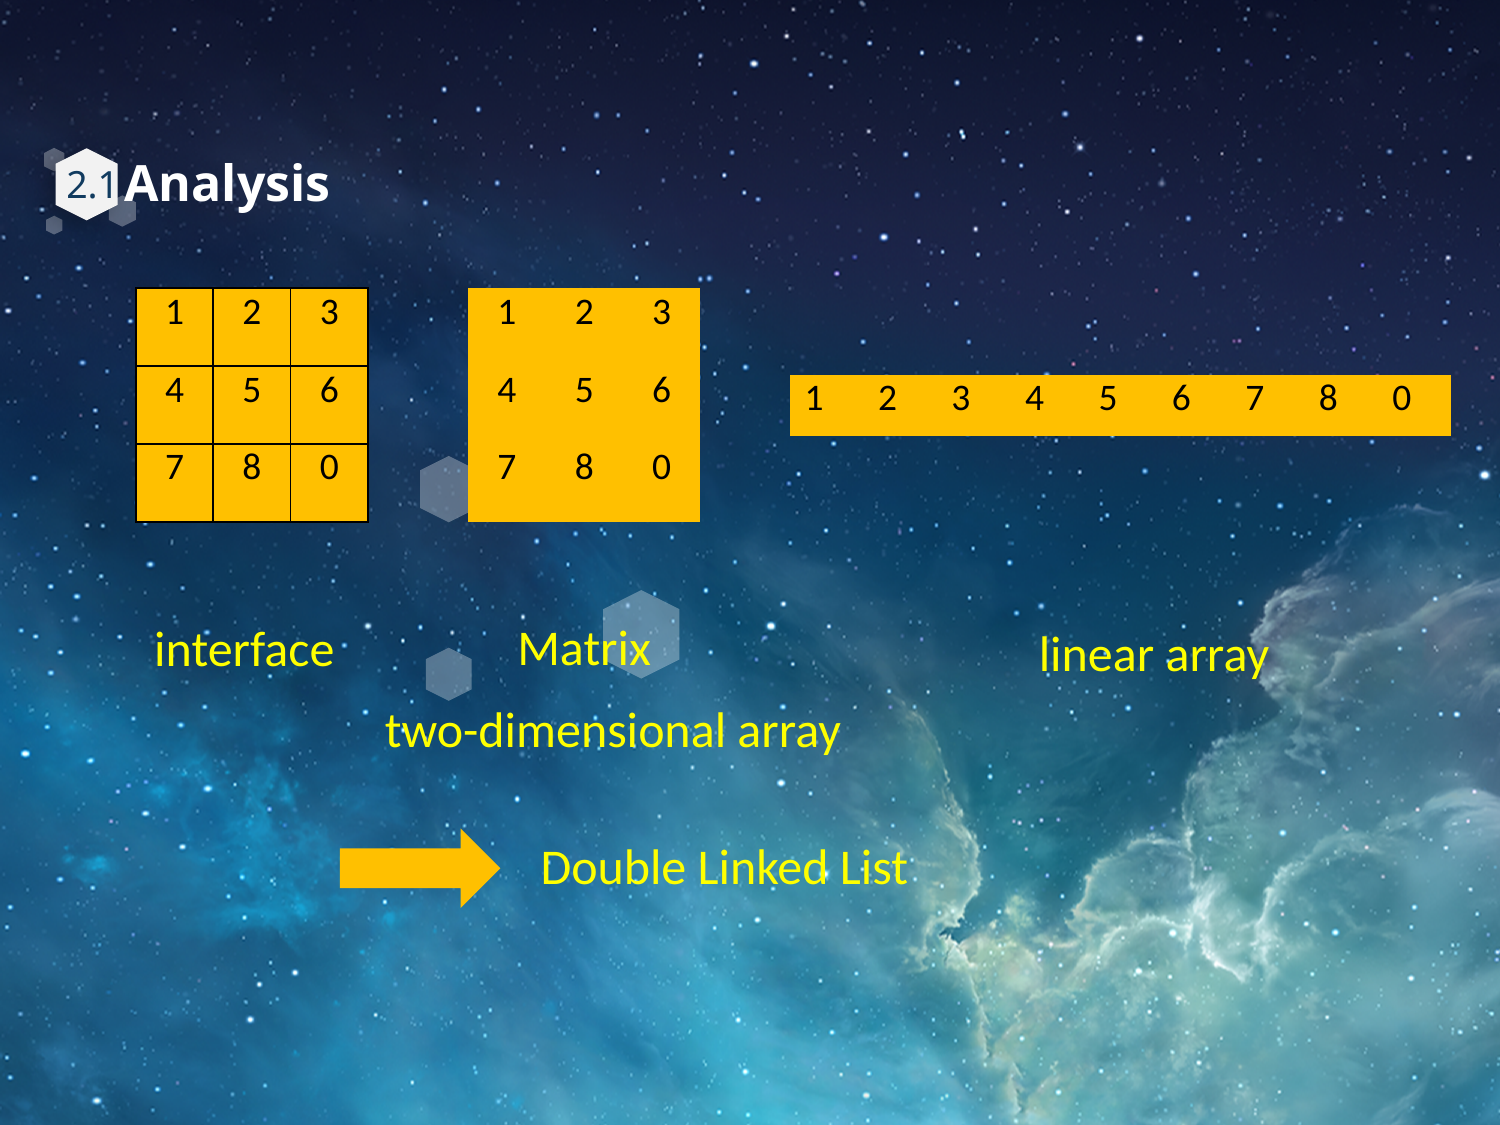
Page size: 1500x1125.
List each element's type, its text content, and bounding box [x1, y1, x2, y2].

text_box [419, 454, 468, 524]
table_cell 7 [137, 445, 212, 521]
table_cell 8 [546, 444, 623, 522]
table_cell 0 [291, 445, 367, 521]
table_header 7 [1230, 375, 1304, 436]
table_cell 4 [468, 366, 546, 444]
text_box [44, 147, 136, 235]
table_header 1 [468, 288, 546, 366]
table_header 3 [623, 288, 700, 366]
table_cell 0 [623, 444, 700, 522]
table_header 2 [863, 375, 937, 436]
table_header 3 [291, 289, 367, 365]
table_cell 7 [468, 444, 546, 522]
table_header 8 [1304, 375, 1377, 436]
text_box [603, 588, 681, 667]
table_header 5 [1083, 375, 1157, 436]
text_box Double Linked List [525, 826, 924, 902]
text_box linear array [1024, 613, 1285, 689]
table_header 4 [1010, 375, 1083, 436]
table_cell 5 [214, 367, 290, 443]
text_box Analysis [109, 143, 346, 219]
picture [0, 0, 1500, 1125]
table_header 0 [1377, 375, 1451, 436]
table_header 6 [1157, 375, 1230, 436]
table_cell 6 [291, 367, 367, 443]
table_cell 5 [546, 366, 623, 444]
text_box [338, 825, 502, 911]
table_header 1 [790, 375, 863, 436]
text_box [424, 646, 473, 689]
table_header 2 [546, 288, 623, 366]
text_box Matrix [502, 608, 667, 684]
table_header 2 [214, 289, 290, 365]
table_cell 8 [214, 445, 290, 521]
table_header 3 [937, 375, 1010, 436]
text_box interface [128, 608, 350, 684]
table_header 1 [137, 289, 212, 365]
text_box two-dimensional array [370, 689, 857, 765]
table_cell 6 [623, 366, 700, 444]
table_cell 4 [137, 367, 212, 443]
